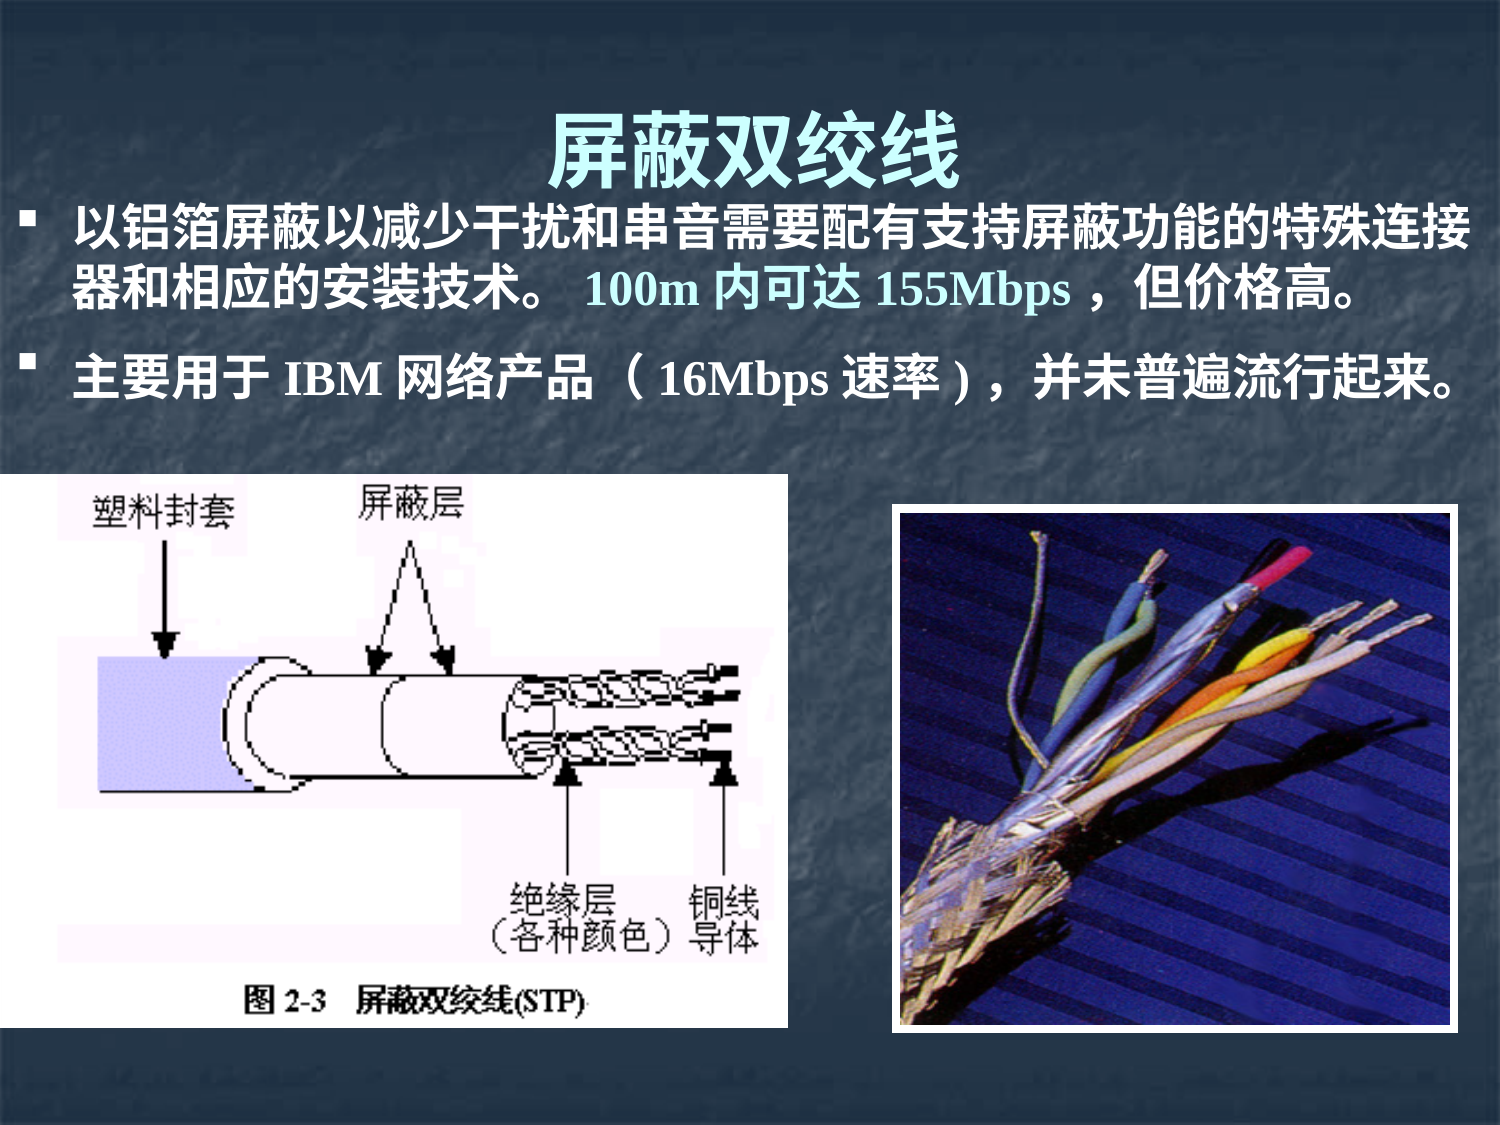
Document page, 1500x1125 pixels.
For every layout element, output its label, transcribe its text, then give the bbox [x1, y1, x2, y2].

title 屏蔽双绞线 [41, 35, 1468, 187]
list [0, 474, 788, 1029]
picture [899, 512, 1450, 1025]
text_box 以铝箔屏蔽以减少干扰和串音需要配有支持屏蔽功能的特殊连接器和相应的安装技术。100m内可达155Mbps，但价格高。 主要用于IBM网络产品（16Mbps速率)，并未普遍流行起来。 [0, 187, 1500, 400]
